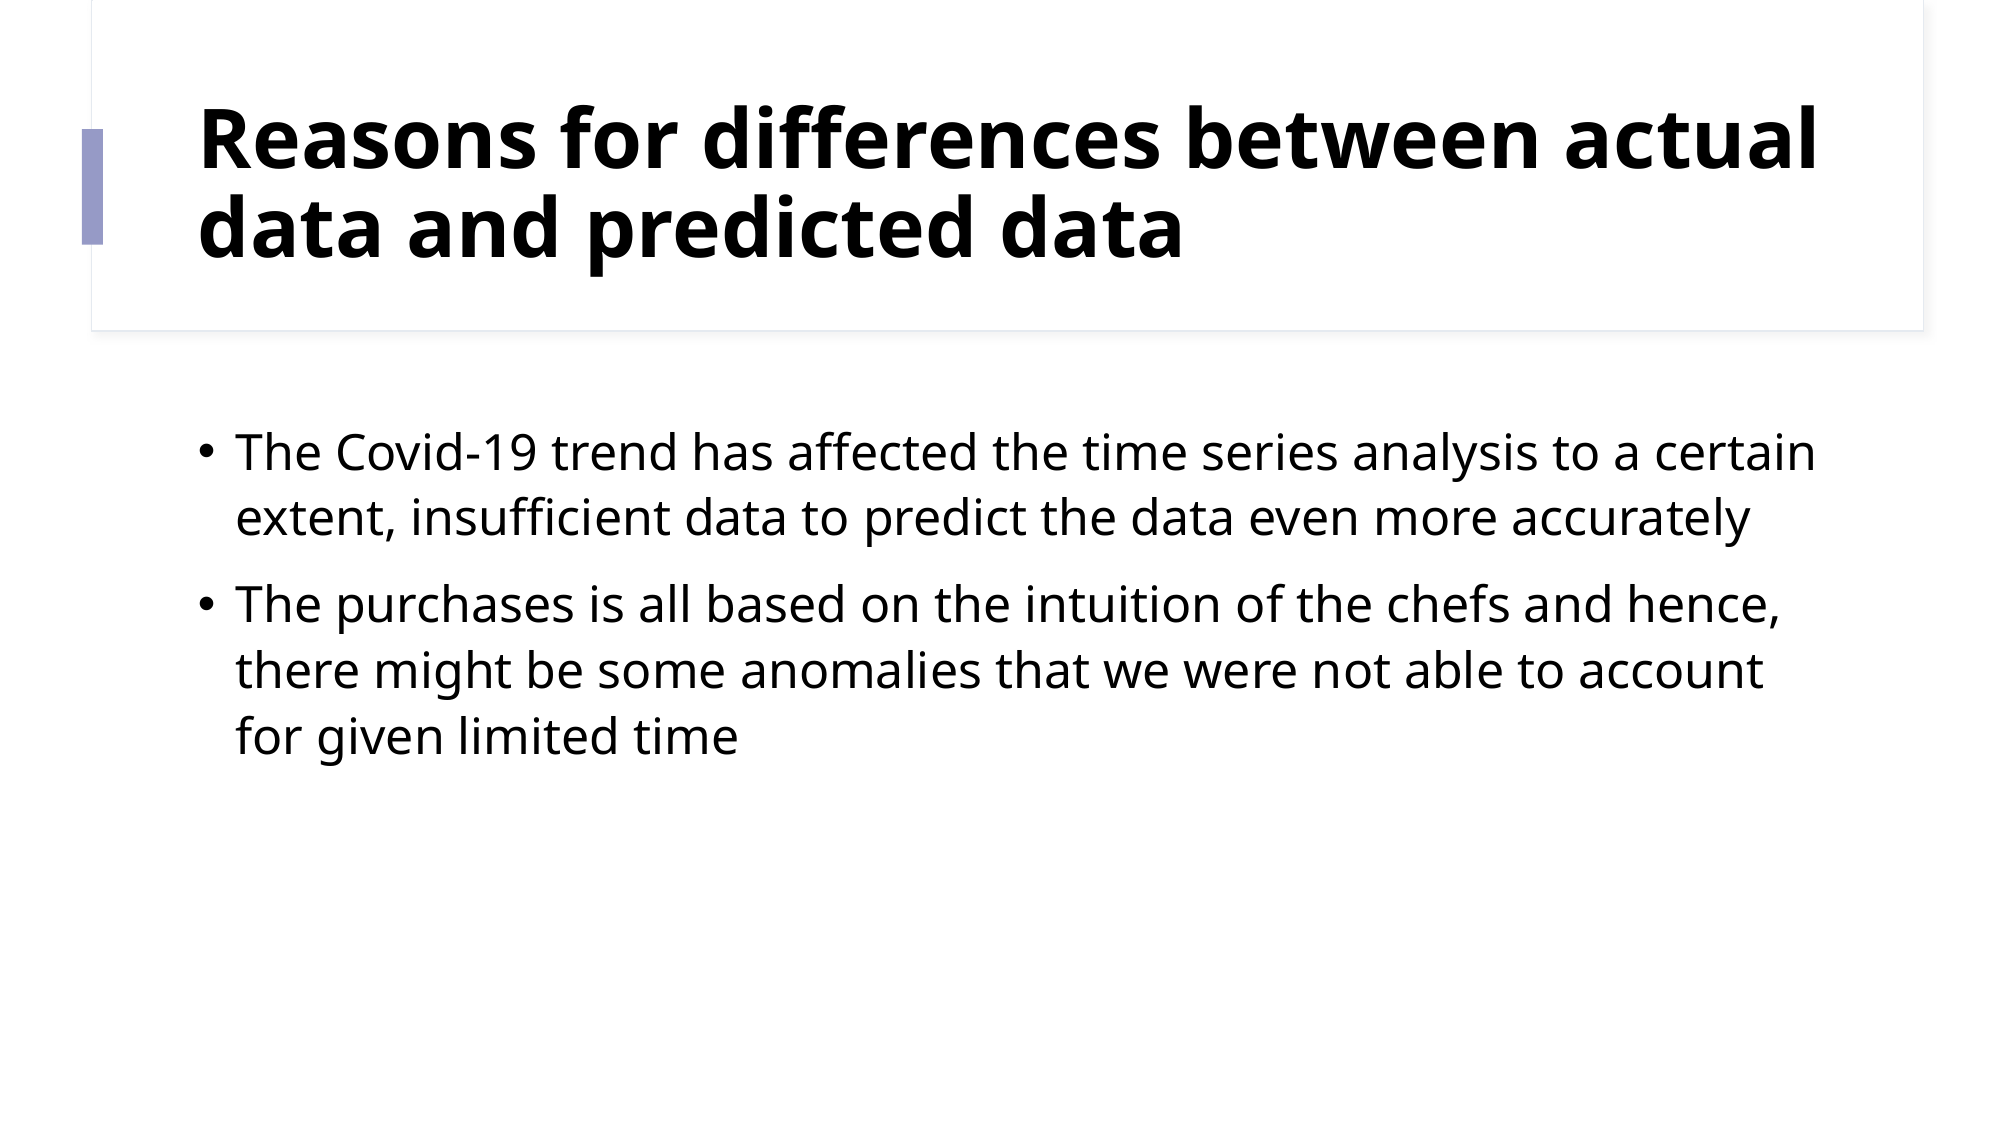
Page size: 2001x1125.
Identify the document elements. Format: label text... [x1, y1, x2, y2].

title Reasons for differences between actual data and predicted data [183, 90, 1851, 284]
list The Covid-19 trend has affected the time series analysis to a certain extent, insufficient data to predict the data even more accurately The purchases is all based on the intuition of the chefs and hence, there might be some anomalies that we were not able to account for given limited time [183, 406, 1851, 1013]
